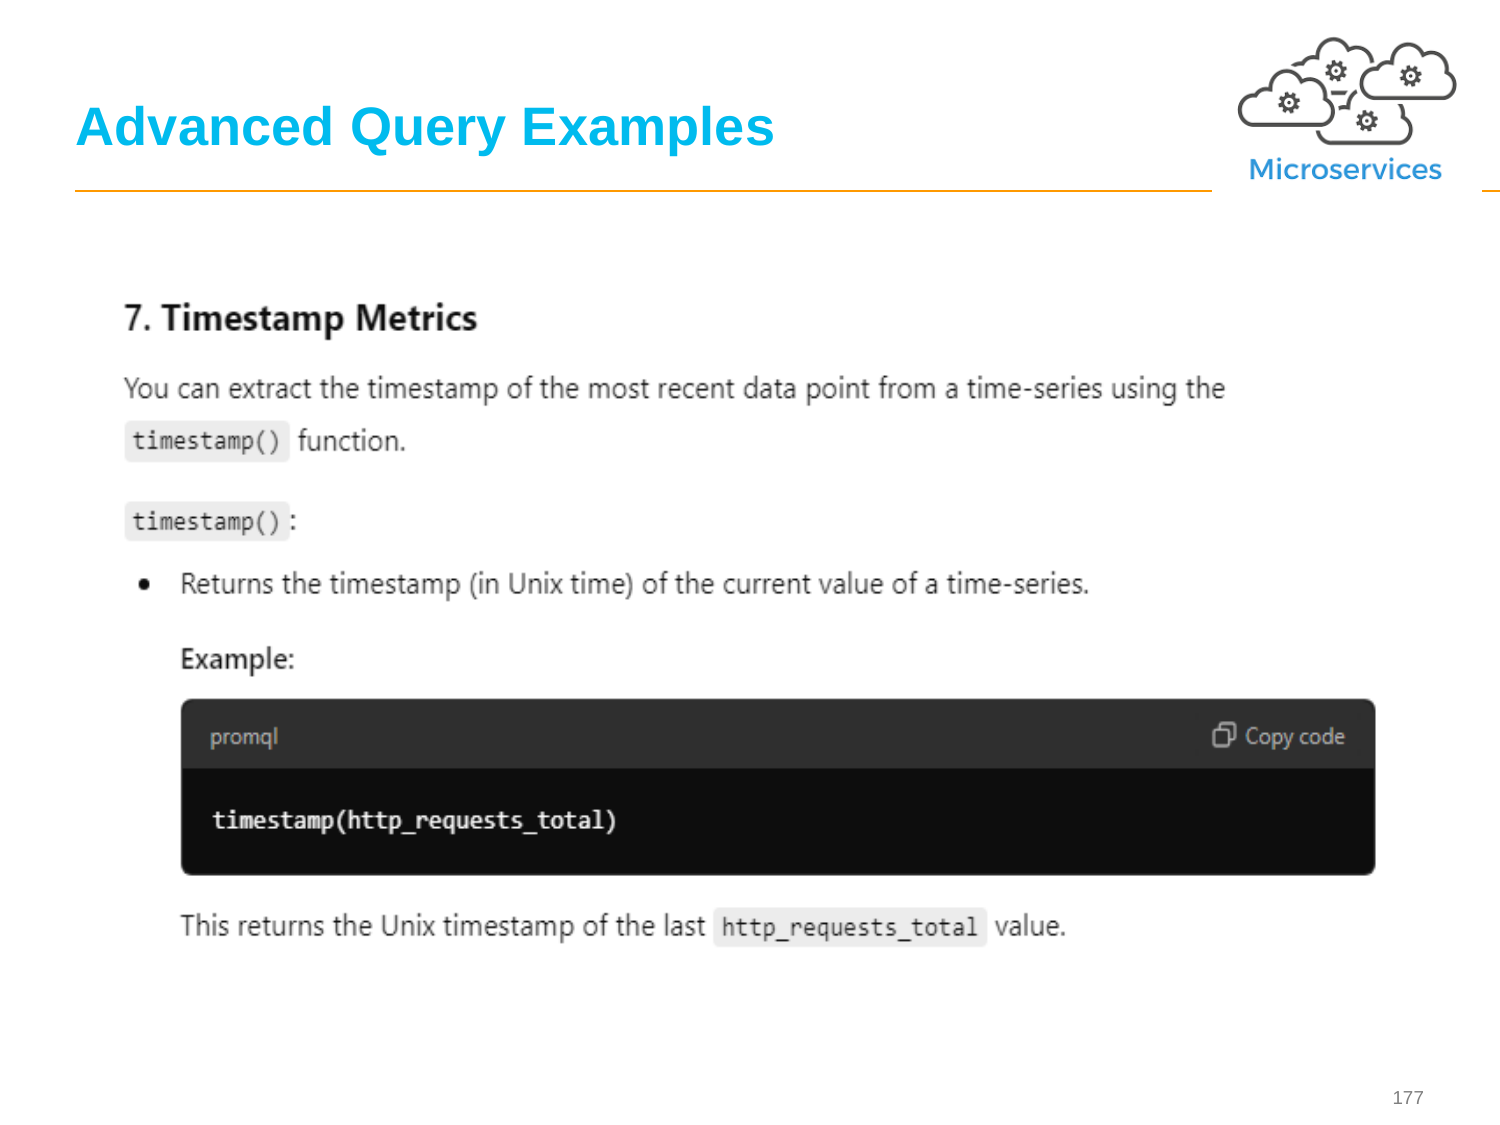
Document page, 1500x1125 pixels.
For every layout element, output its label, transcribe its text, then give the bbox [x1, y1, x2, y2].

title Advanced Query Examples [75, 27, 1422, 157]
picture [90, 237, 1411, 1001]
picture [1212, 1, 1482, 203]
